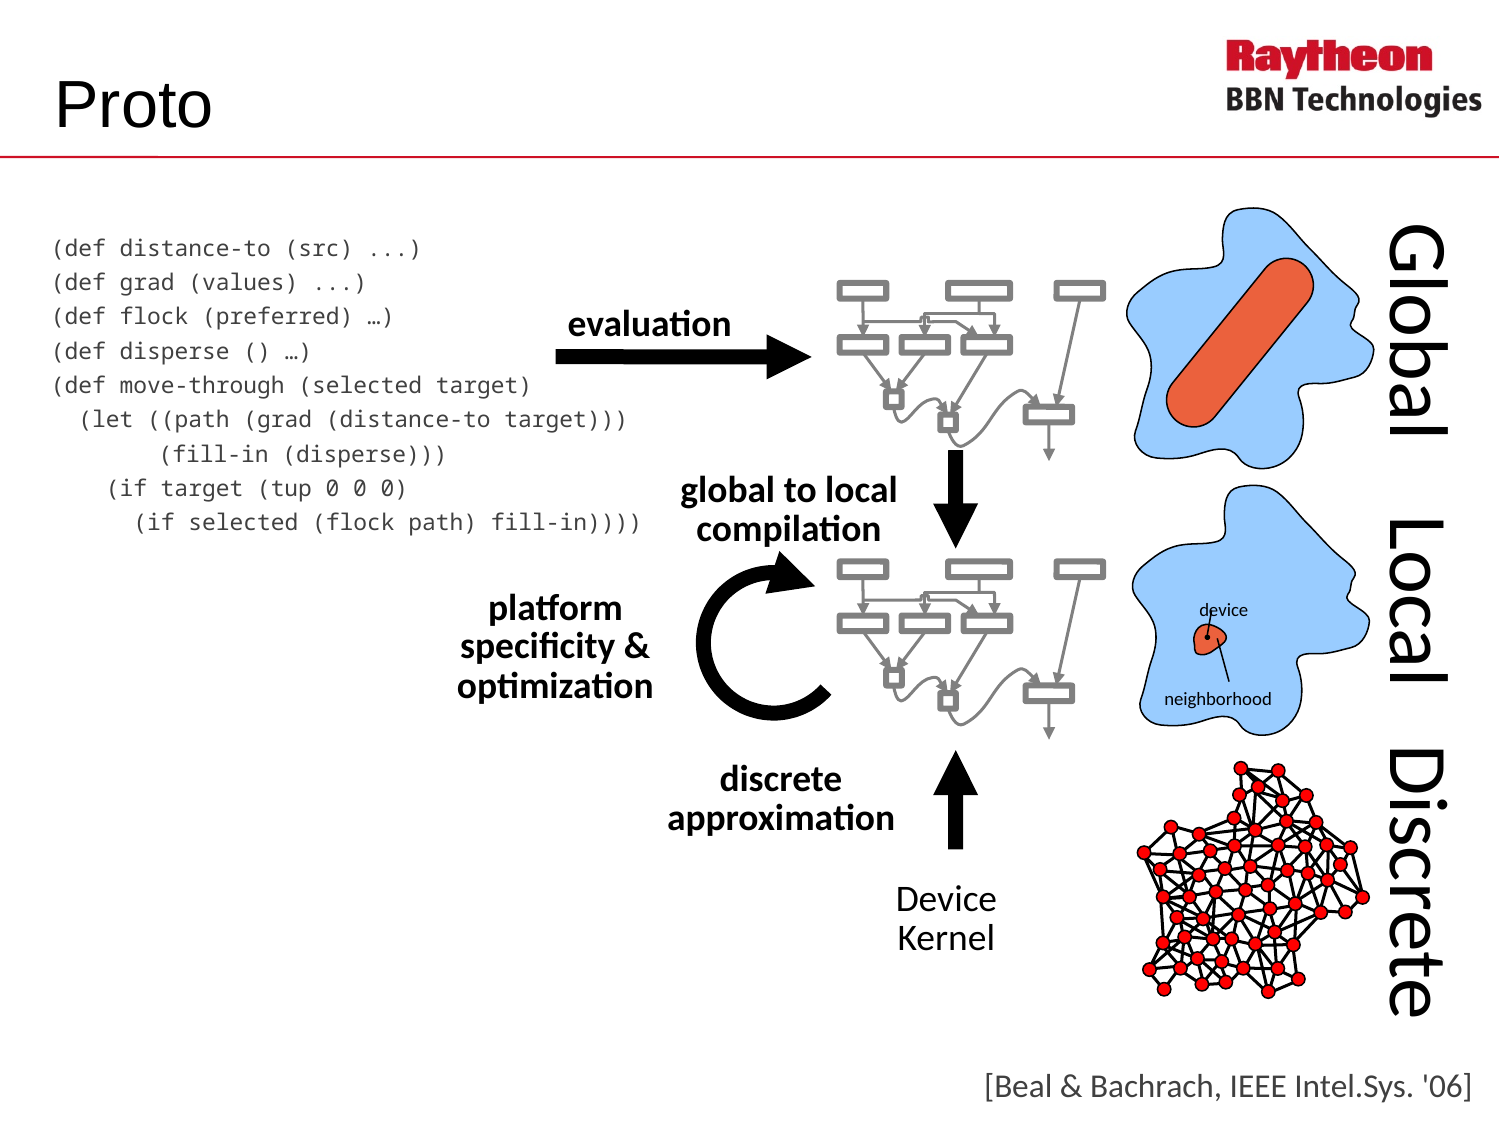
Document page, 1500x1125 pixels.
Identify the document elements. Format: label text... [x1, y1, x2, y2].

text_box [1180, 898, 1186, 908]
text_box [1192, 868, 1206, 882]
text_box [1182, 910, 1197, 918]
text_box [1172, 904, 1180, 911]
text_box [555, 350, 812, 364]
text_box [1189, 938, 1208, 952]
text_box [1215, 954, 1229, 969]
text_box [1344, 854, 1362, 891]
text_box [839, 561, 1104, 740]
text_box [1247, 949, 1272, 988]
text_box [1333, 857, 1348, 872]
text_box [1263, 901, 1277, 916]
text_box [1152, 966, 1176, 984]
text_box [1234, 761, 1248, 776]
text_box [1290, 800, 1314, 823]
text_box [1196, 925, 1210, 934]
text_box [1195, 977, 1209, 992]
text_box [1271, 763, 1285, 778]
text_box [1275, 793, 1290, 808]
text_box evaluation [544, 282, 759, 353]
text_box [1227, 839, 1242, 853]
text_box [1343, 840, 1358, 855]
text_box [1185, 962, 1202, 981]
text_box [1261, 878, 1275, 892]
picture [1222, 36, 1484, 121]
text_box [1274, 852, 1285, 870]
text_box [1161, 903, 1175, 937]
text_box [1149, 832, 1174, 855]
text_box [703, 572, 827, 714]
text_box [1271, 910, 1297, 927]
text_box [1327, 851, 1336, 875]
text_box discrete approximation [641, 737, 922, 846]
text_box [1224, 932, 1239, 946]
text_box [1229, 867, 1248, 885]
text_box [1145, 859, 1163, 890]
text_box [1331, 882, 1358, 908]
text_box [1262, 784, 1278, 797]
text_box [1279, 814, 1294, 828]
text_box [1260, 825, 1285, 843]
text_box [1320, 873, 1335, 887]
text_box [1196, 912, 1210, 926]
text_box [1164, 858, 1201, 915]
text_box [949, 750, 962, 850]
text_box [1288, 896, 1302, 911]
text_box [1251, 871, 1290, 909]
text_box [1177, 930, 1192, 944]
text_box [1218, 861, 1232, 876]
text_box [1173, 827, 1196, 849]
text_box [1173, 846, 1187, 861]
text_box [1164, 820, 1178, 834]
text_box [1151, 940, 1193, 964]
text_box [1270, 951, 1297, 991]
text_box [1170, 910, 1184, 925]
text_box [1309, 815, 1323, 830]
text_box [1180, 918, 1207, 939]
text_box [1190, 951, 1205, 966]
text_box [1338, 905, 1353, 919]
text_box [1245, 909, 1269, 940]
text_box [1280, 915, 1317, 941]
text_box [1285, 825, 1324, 878]
text_box Global Local Discrete [1381, 199, 1490, 987]
text_box [1137, 845, 1151, 860]
text_box [1156, 936, 1170, 950]
text_box [1182, 890, 1197, 904]
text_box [1129, 483, 1371, 738]
text_box [1214, 848, 1233, 863]
text_box [1241, 921, 1257, 938]
text_box [1239, 850, 1250, 861]
text_box [1271, 838, 1285, 852]
text_box [1231, 908, 1246, 922]
text_box [1195, 892, 1213, 912]
text_box [1205, 869, 1223, 886]
text_box Device Kernel [881, 866, 1012, 956]
text_box [1157, 982, 1171, 996]
text_box [1238, 883, 1253, 897]
text_box [1142, 962, 1157, 977]
text_box [1319, 838, 1334, 852]
text_box [1355, 890, 1370, 905]
text_box [1234, 941, 1254, 962]
text_box [1286, 938, 1301, 952]
text_box [1236, 801, 1251, 827]
text_box [1298, 840, 1312, 854]
text_box [1240, 769, 1273, 793]
text_box [1203, 836, 1228, 850]
text_box [1248, 937, 1263, 951]
text_box [1236, 961, 1251, 975]
text_box [1267, 925, 1282, 939]
text_box [1262, 937, 1287, 962]
text_box [1156, 890, 1170, 904]
text_box [1227, 811, 1241, 825]
text_box [1320, 827, 1344, 848]
text_box [1184, 851, 1207, 869]
text_box [1232, 788, 1247, 802]
text_box [1203, 959, 1220, 985]
text_box [1299, 788, 1314, 803]
text_box [1161, 875, 1177, 893]
text_box [1255, 859, 1272, 869]
text_box [1241, 835, 1254, 845]
text_box [1209, 885, 1223, 899]
text_box [1206, 932, 1220, 946]
text_box [1153, 862, 1167, 877]
text_box [1205, 820, 1249, 842]
title Proto [39, 44, 1390, 158]
text_box [Beal & Bachrach, IEEE Intel.Sys. '06] [970, 1054, 1488, 1107]
text_box [1271, 961, 1285, 976]
text_box [949, 469, 962, 549]
text_box [1291, 972, 1306, 986]
text_box [1278, 776, 1301, 800]
text_box [1280, 863, 1295, 878]
text_box platform specificity & optimization [432, 565, 679, 713]
text_box [1219, 975, 1233, 989]
text_box [1314, 905, 1328, 920]
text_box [839, 282, 1104, 462]
text_box [1173, 961, 1188, 975]
text_box [1222, 964, 1238, 980]
text_box [1261, 984, 1276, 999]
text_box global to local compilation [651, 447, 927, 557]
text_box (def distance-to (src) ...) (def grad (values) ...) (def flock (preferred) …) (def disperse () …) (def move-through (selected target) (let ((path (grad (distance-to target))) (fill-in (disperse))) (if target (tup 0 0 0) (if selected (flock path) fill-in)))) [37, 219, 432, 590]
text_box [1253, 794, 1281, 829]
text_box [1215, 938, 1230, 955]
text_box [1209, 889, 1244, 935]
text_box [1192, 827, 1206, 841]
text_box [1241, 845, 1282, 882]
text_box [1166, 258, 1314, 427]
text_box [1301, 866, 1315, 880]
text_box [1126, 208, 1374, 469]
text_box [1251, 780, 1265, 794]
text_box [1179, 887, 1185, 896]
text_box [1243, 859, 1258, 874]
text_box [1274, 805, 1286, 816]
text_box [1248, 823, 1263, 837]
text_box [1288, 877, 1339, 912]
text_box [1183, 923, 1193, 932]
text_box [1203, 844, 1217, 858]
